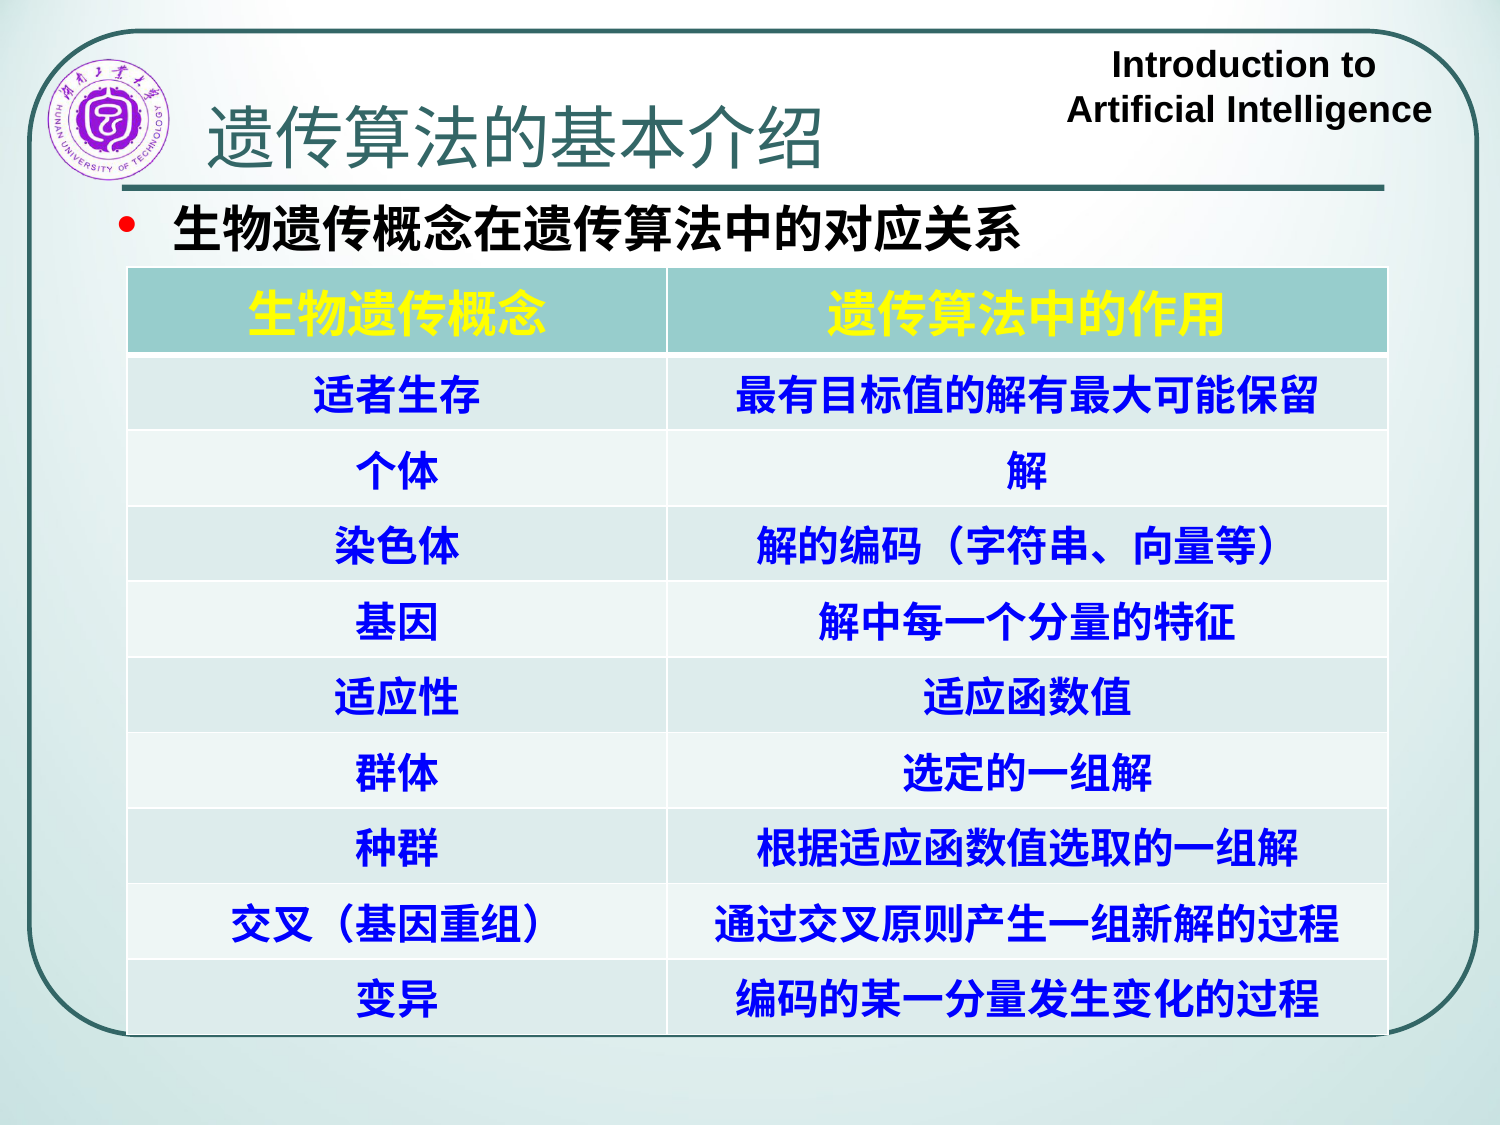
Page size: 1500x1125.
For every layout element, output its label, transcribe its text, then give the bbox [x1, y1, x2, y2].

table_cell 适应函数值 [668, 658, 1387, 732]
table_cell 群体 [128, 733, 666, 807]
table_cell 染色体 [128, 507, 666, 580]
picture [0, 0, 1500, 1125]
table_cell 编码的某一分量发生变化的过程 [668, 960, 1387, 1034]
table_cell 变异 [128, 960, 666, 1034]
table_cell 解中每一个分量的特征 [668, 582, 1387, 656]
table_cell 通过交叉原则产生一组新解的过程 [668, 884, 1387, 958]
table_cell 选定的一组解 [668, 733, 1387, 807]
list 生物遗传概念在遗传算法中的对应关系 [101, 190, 1399, 1024]
table_cell 解的编码（字符串、向量等） [668, 507, 1387, 580]
table_cell 个体 [128, 431, 666, 505]
table_cell 种群 [128, 809, 666, 883]
table_cell 适应性 [128, 658, 666, 732]
table_header 遗传算法中的作用 [668, 268, 1387, 352]
table_cell 最有目标值的解有最大可能保留 [668, 358, 1387, 429]
table_cell 解 [668, 431, 1387, 505]
table_cell 适者生存 [128, 358, 666, 429]
table_cell 交叉（基因重组） [128, 884, 666, 958]
table_header 生物遗传概念 [128, 268, 666, 352]
table_cell 基因 [128, 582, 666, 656]
table_cell 根据适应函数值选取的一组解 [668, 809, 1387, 883]
title 遗传算法的基本介绍 [159, 66, 1422, 185]
